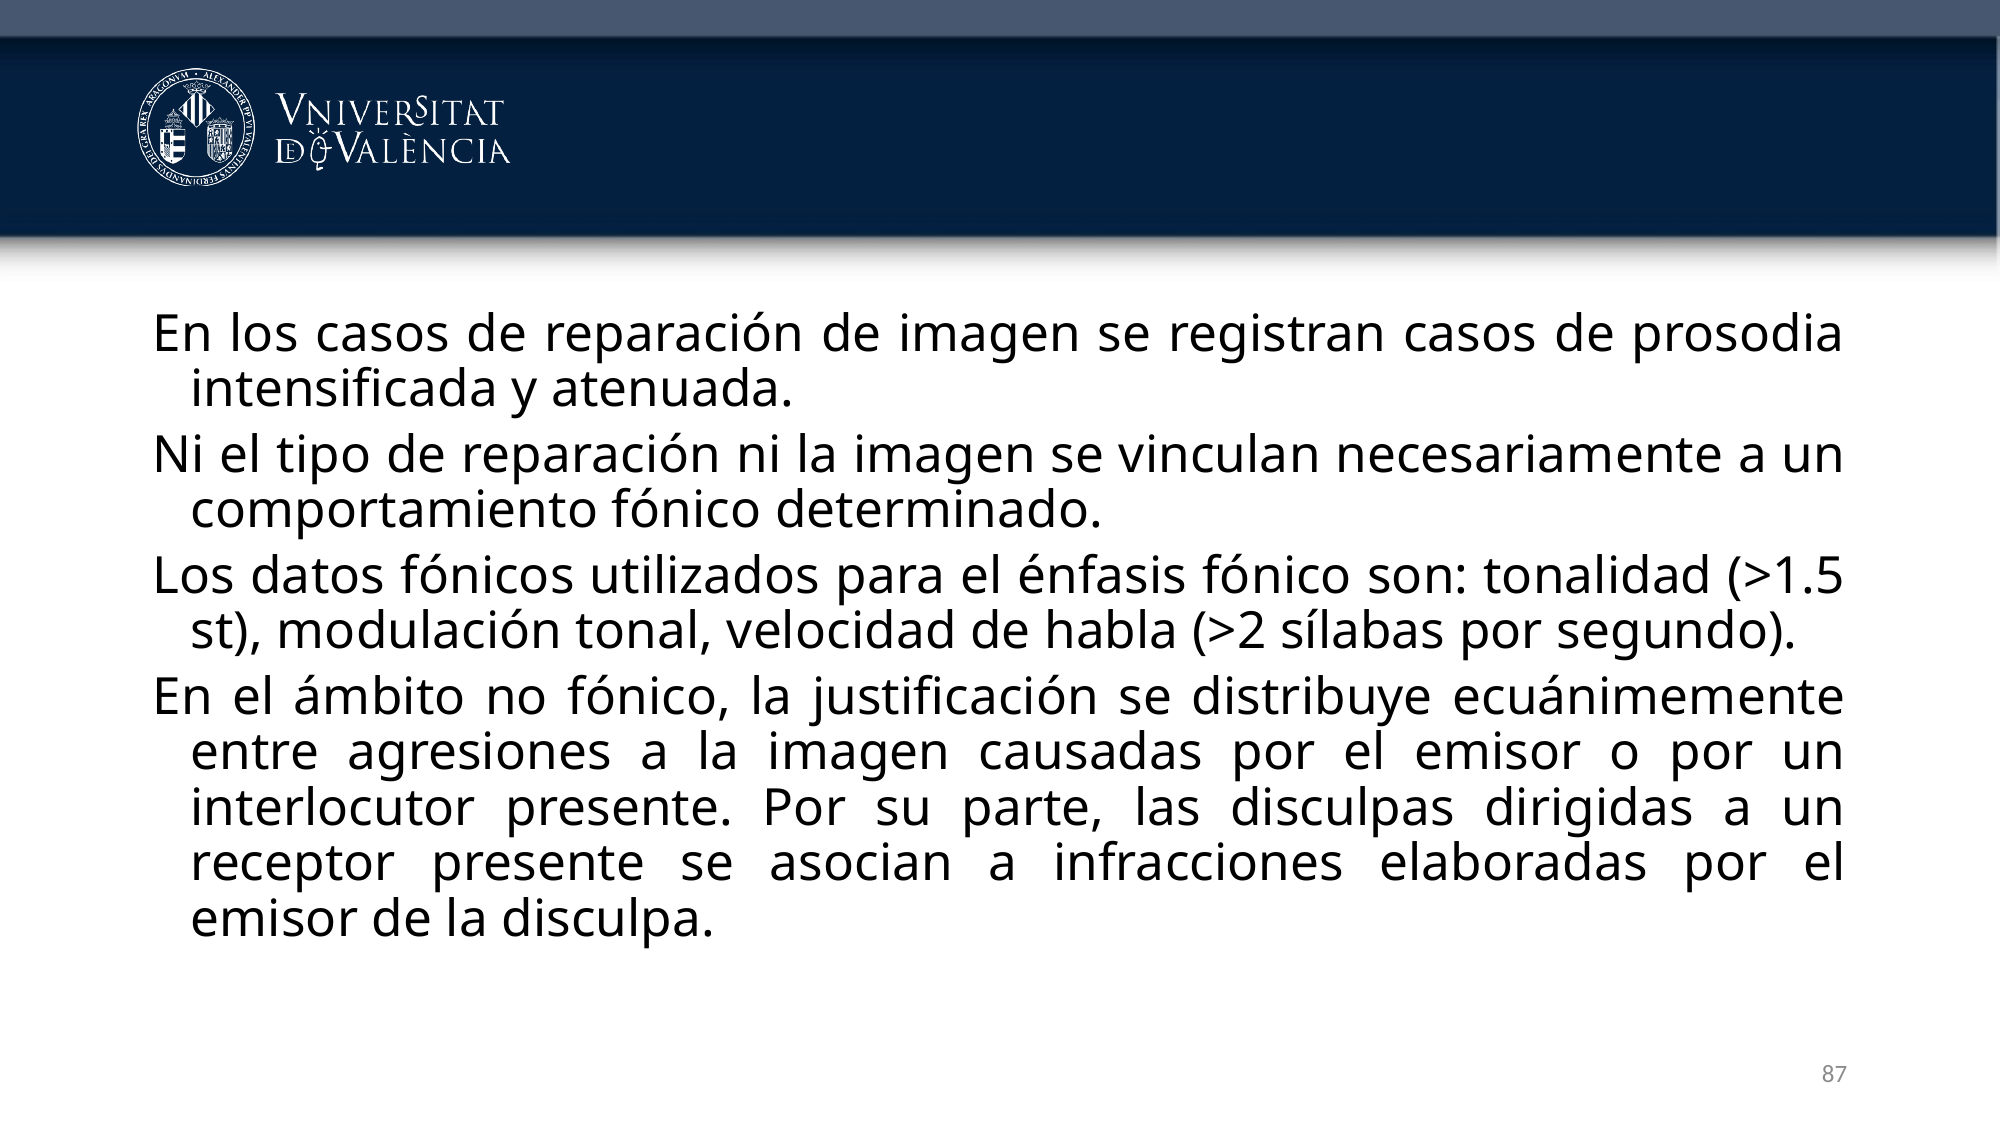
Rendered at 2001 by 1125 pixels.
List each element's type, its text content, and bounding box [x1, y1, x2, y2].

list En los casos de reparación de imagen se registran casos de prosodia intensificada y atenuada. Ni el tipo de reparación ni la imagen se vinculan necesariamente a un comportamiento fónico determinado. Los datos fónicos utilizados para el énfasis fónico son: tonalidad (>1.5 st), modulación tonal, velocidad de habla (>2 sílabas por segundo). En el ámbito no fónico, la justificación se distribuye ecuánimemente entre agresiones a la imagen causadas por el emisor o por un interlocutor presente. Por su parte, las disculpas dirigidas a un receptor presente se asocian a infracciones elaboradas por el emisor de la disculpa. [137, 299, 1863, 1014]
slide_number 87 [1412, 1042, 1863, 1103]
picture [0, 0, 2000, 300]
